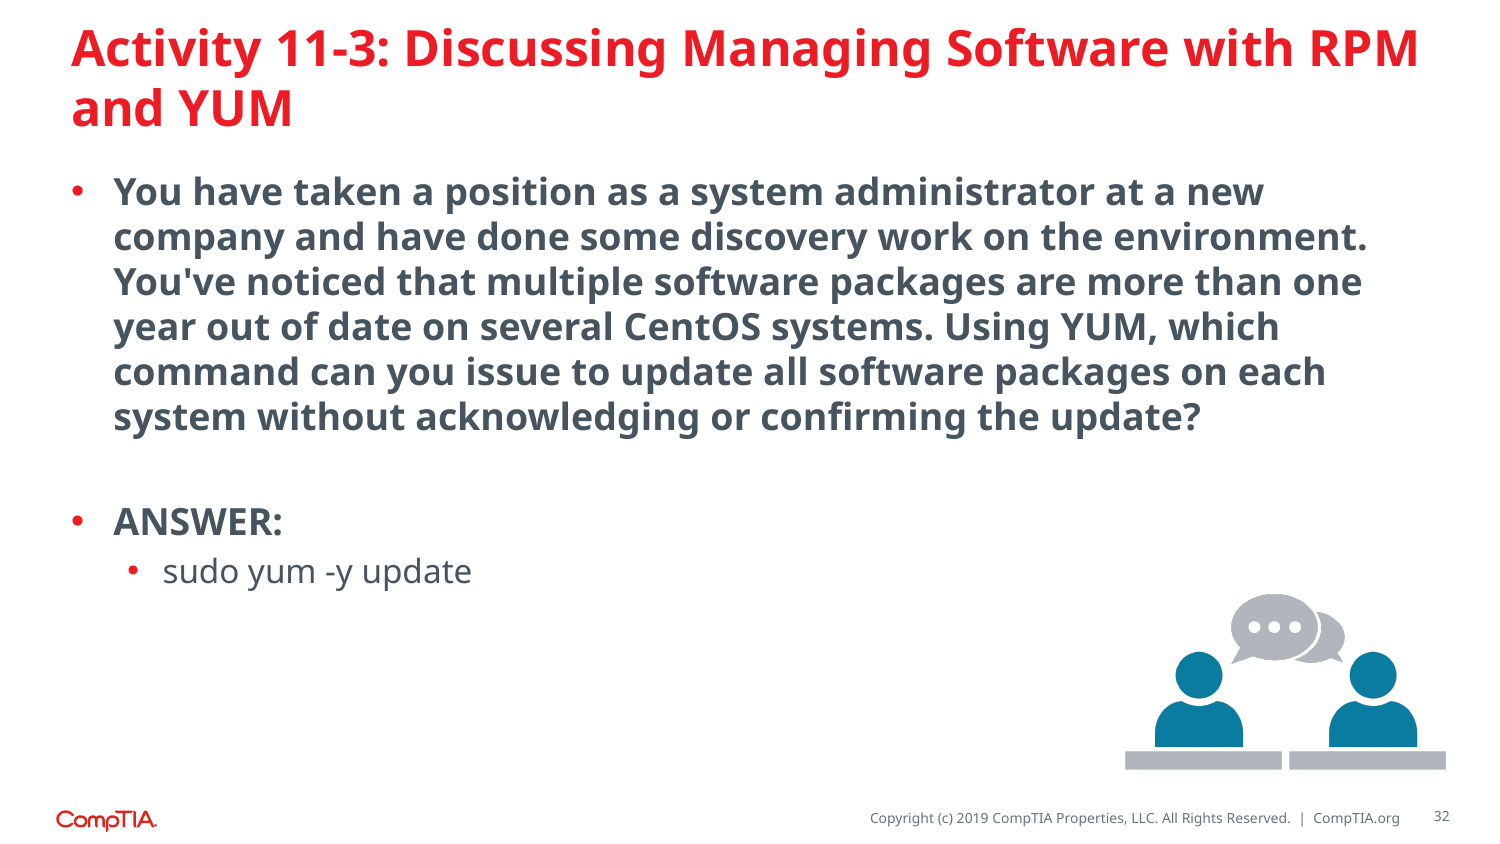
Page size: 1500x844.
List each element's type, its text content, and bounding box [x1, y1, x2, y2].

title Activity 11-3: Discussing Managing Software with RPM and YUM [56, 24, 1450, 129]
picture [1124, 593, 1446, 770]
list You have taken a position as a system administrator at a new company and have done some discovery work on the environment. You've noticed that multiple software packages are more than one year out of date on several CentOS systems. Using YUM, which command can you issue to update all software packages on each system without acknowledging or confirming the update? ANSWER: sudo yum -y update [56, 160, 1444, 768]
slide_number 32 [1407, 800, 1450, 835]
